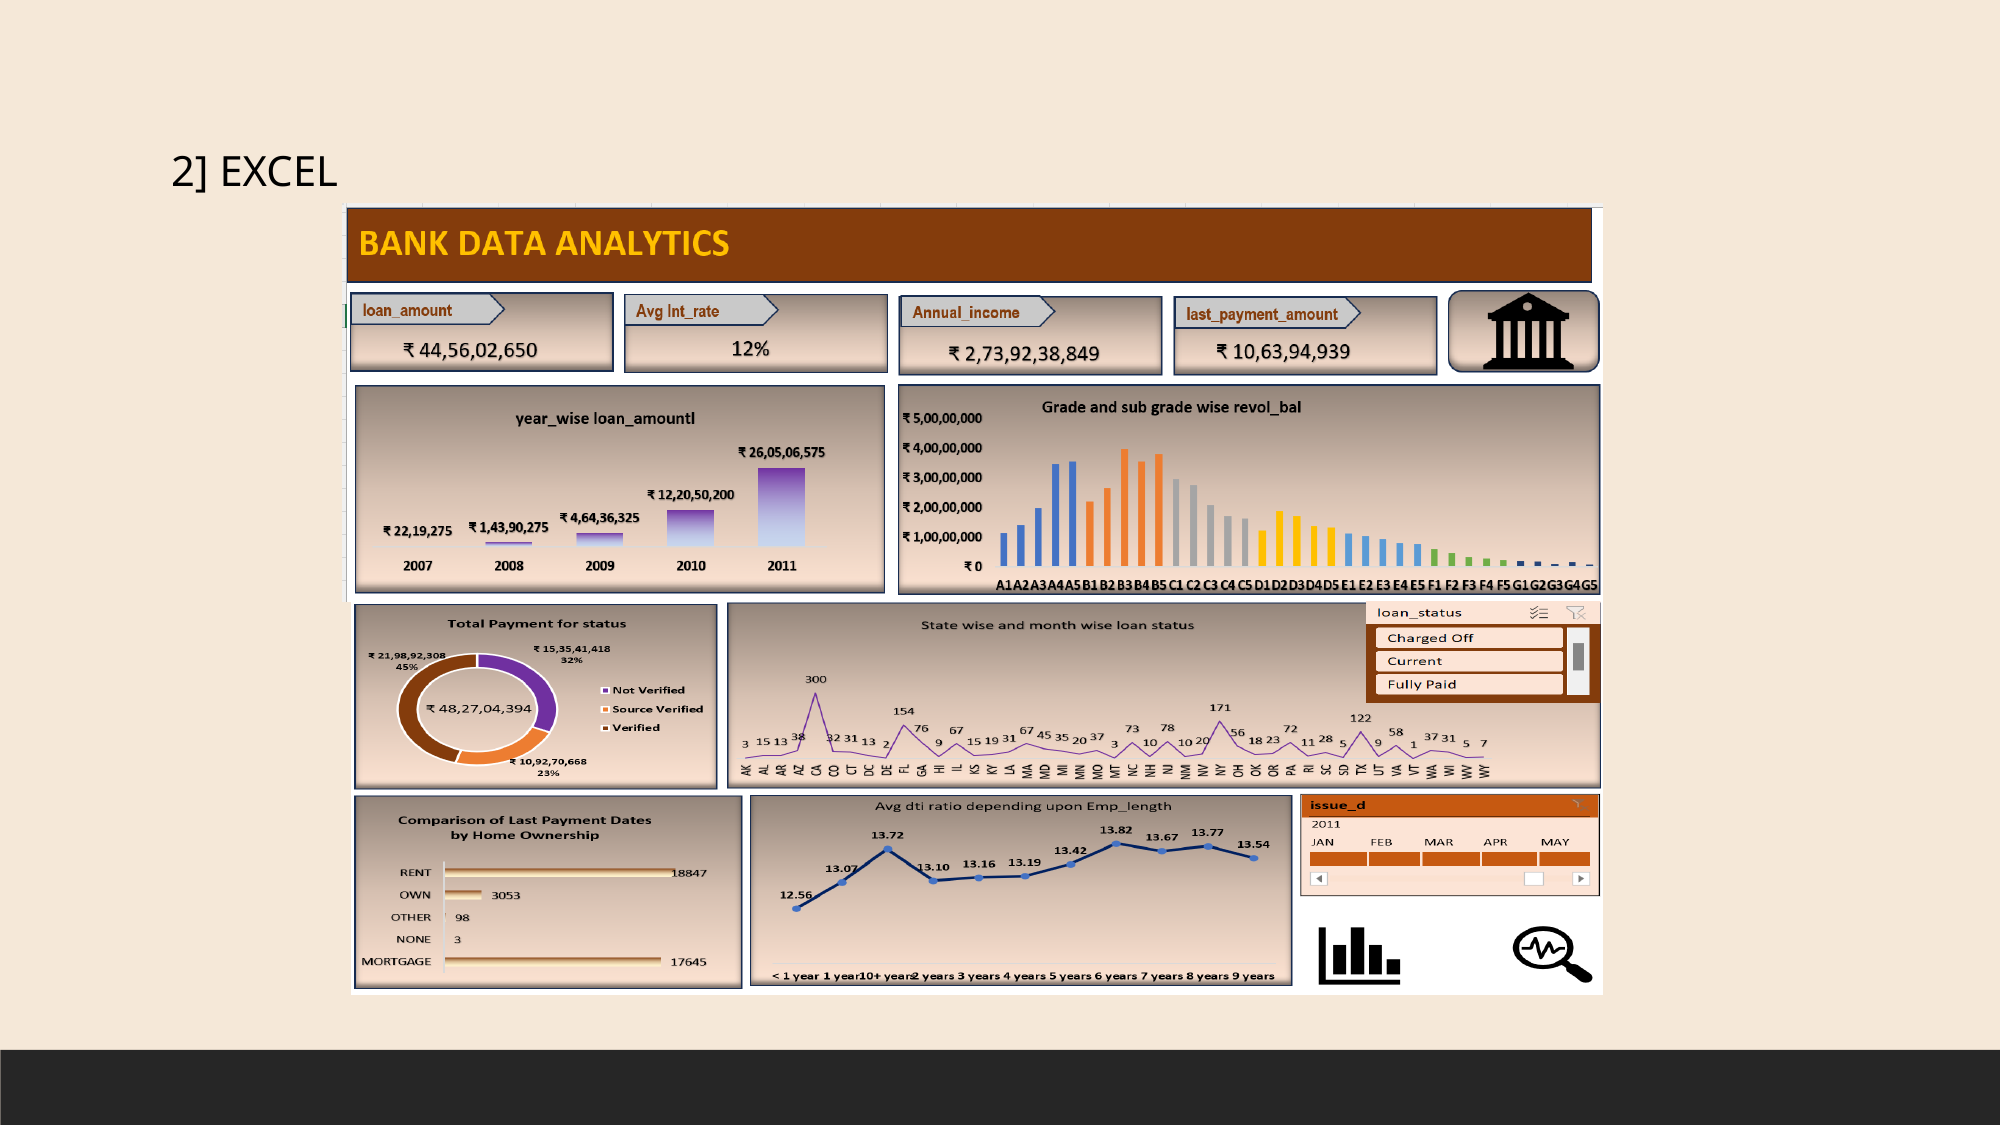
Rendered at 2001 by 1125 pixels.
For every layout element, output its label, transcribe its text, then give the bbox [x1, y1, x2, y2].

text_box 2] EXCEL [156, 136, 1157, 202]
picture [341, 202, 1603, 996]
